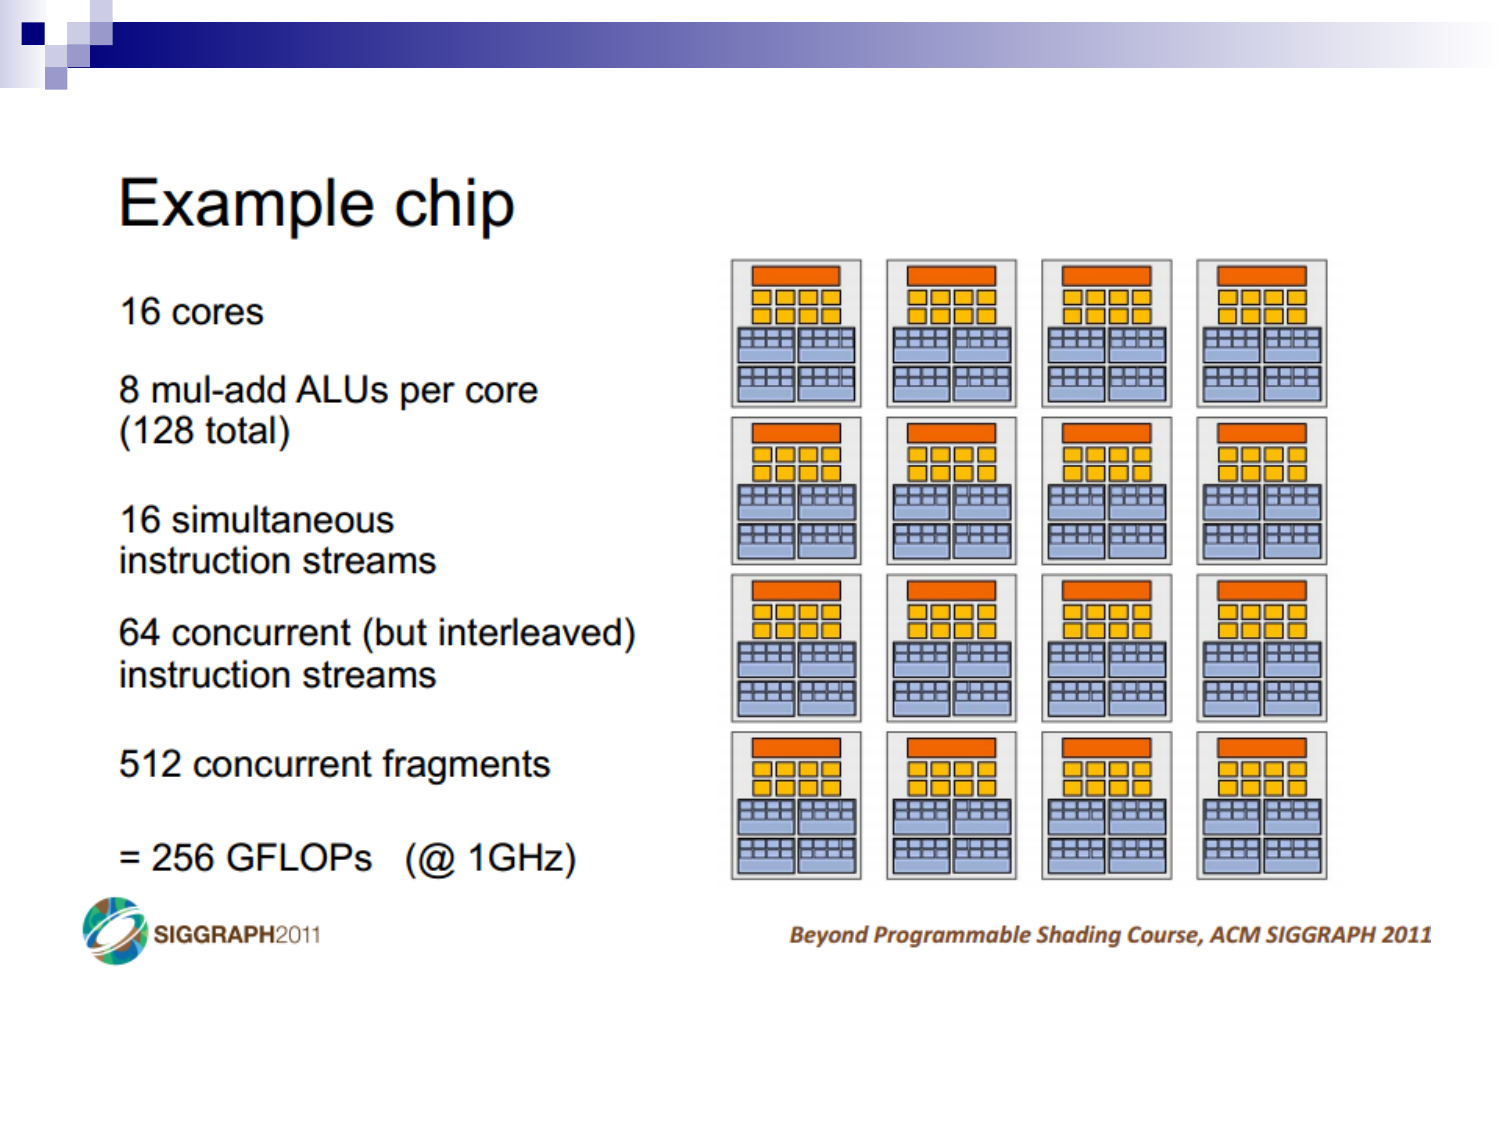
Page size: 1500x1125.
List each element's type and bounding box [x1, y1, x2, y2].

picture [69, 157, 1431, 968]
